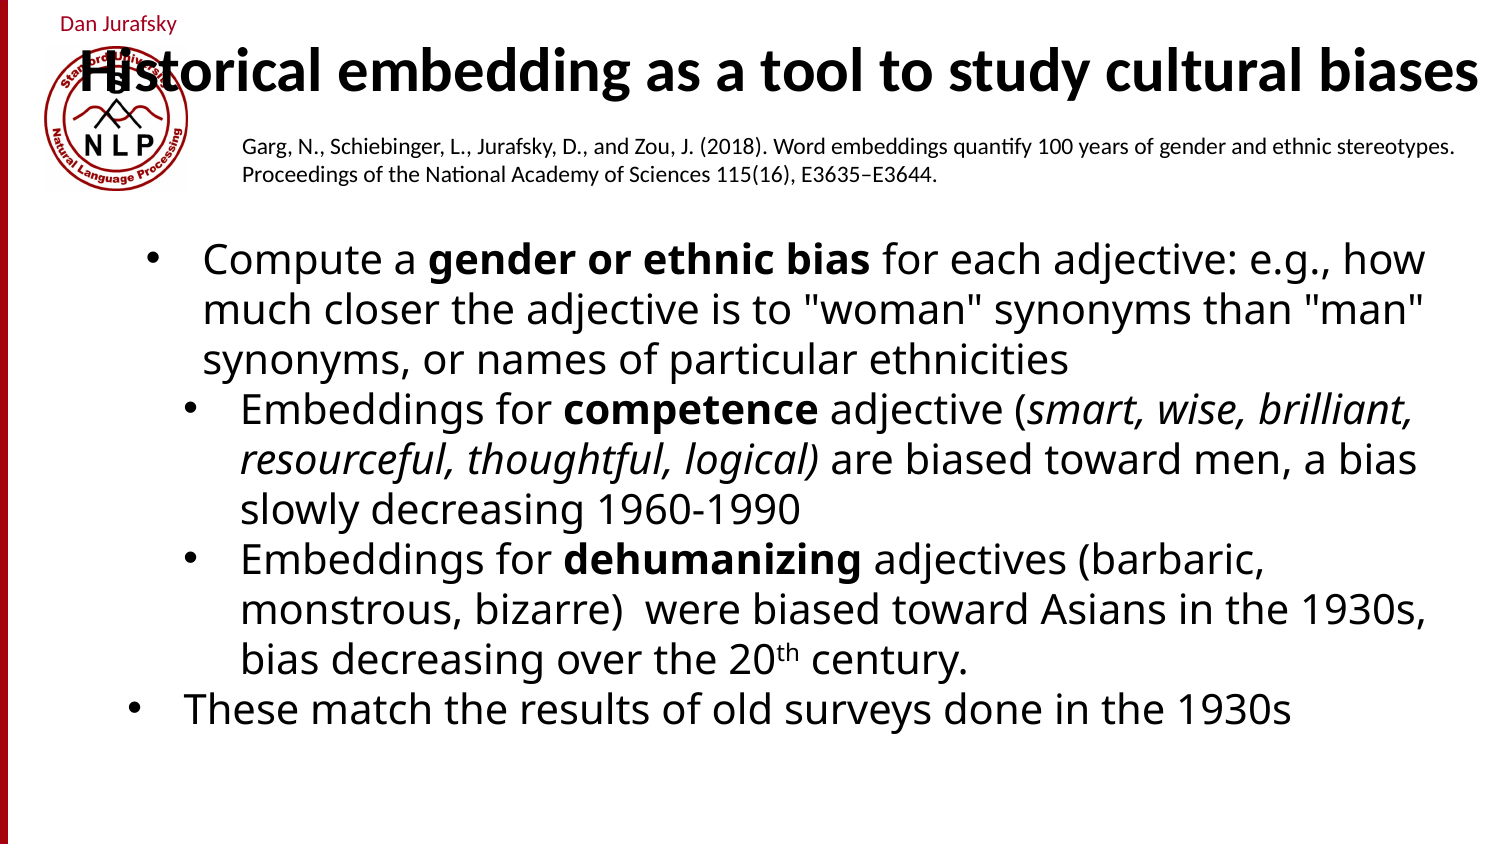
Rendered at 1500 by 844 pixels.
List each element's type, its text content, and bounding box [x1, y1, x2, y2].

picture [44, 46, 188, 191]
title Historical embedding as a tool to study cultural biases [64, 0, 1500, 112]
text_box Compute a gender or ethnic bias for each adjective: e.g., how much closer the adjective is to "woman" synonyms than "man" synonyms, or names of particular ethnicities Embeddings for competence adjective (smart, wise, brilliant, resourceful, thoughtful, logical) are biased toward men, a bias slowly decreasing 1960-1990 Embeddings for dehumanizing adjectives (barbaric, monstrous, bizarre) were biased toward Asians in the 1930s, bias decreasing over the 20th century. These match the results of old surveys done in the 1930s [112, 225, 1463, 793]
text_box Garg, N., Schiebinger, L., Jurafsky, D., and Zou, J. (2018). Word embeddings quantify 100 years of gender and ethnic stereotypes. Proceedings of the National Academy of Sciences 115(16), E3635–E3644. [227, 123, 1499, 195]
